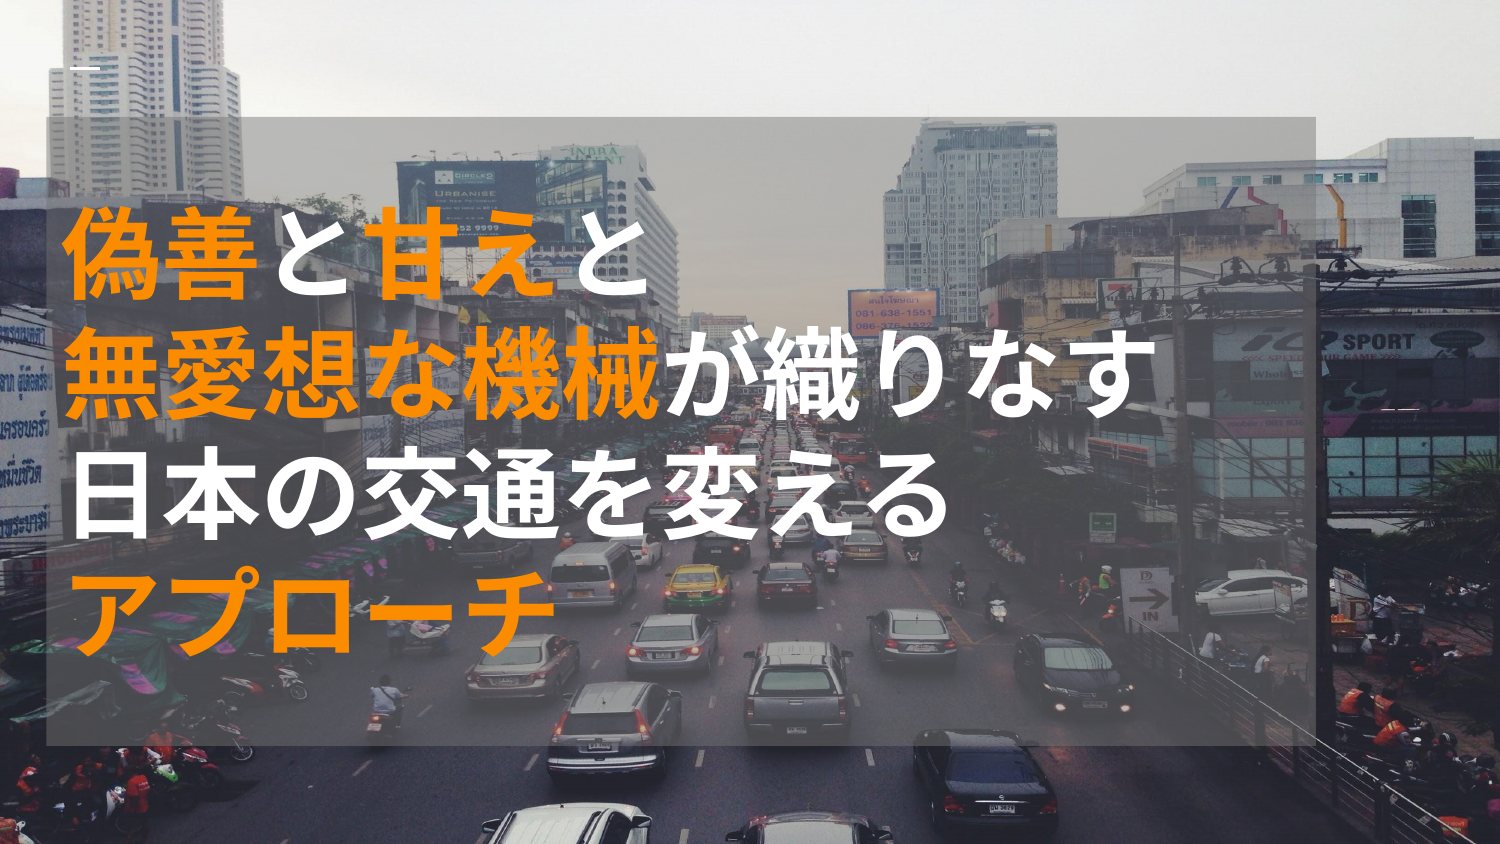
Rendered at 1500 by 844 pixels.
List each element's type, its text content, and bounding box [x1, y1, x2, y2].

picture [0, 0, 1500, 844]
title 偽善と甘えと 無愛想な機械が織りなす 日本の交通を変える アプローチ [46, 116, 1316, 746]
